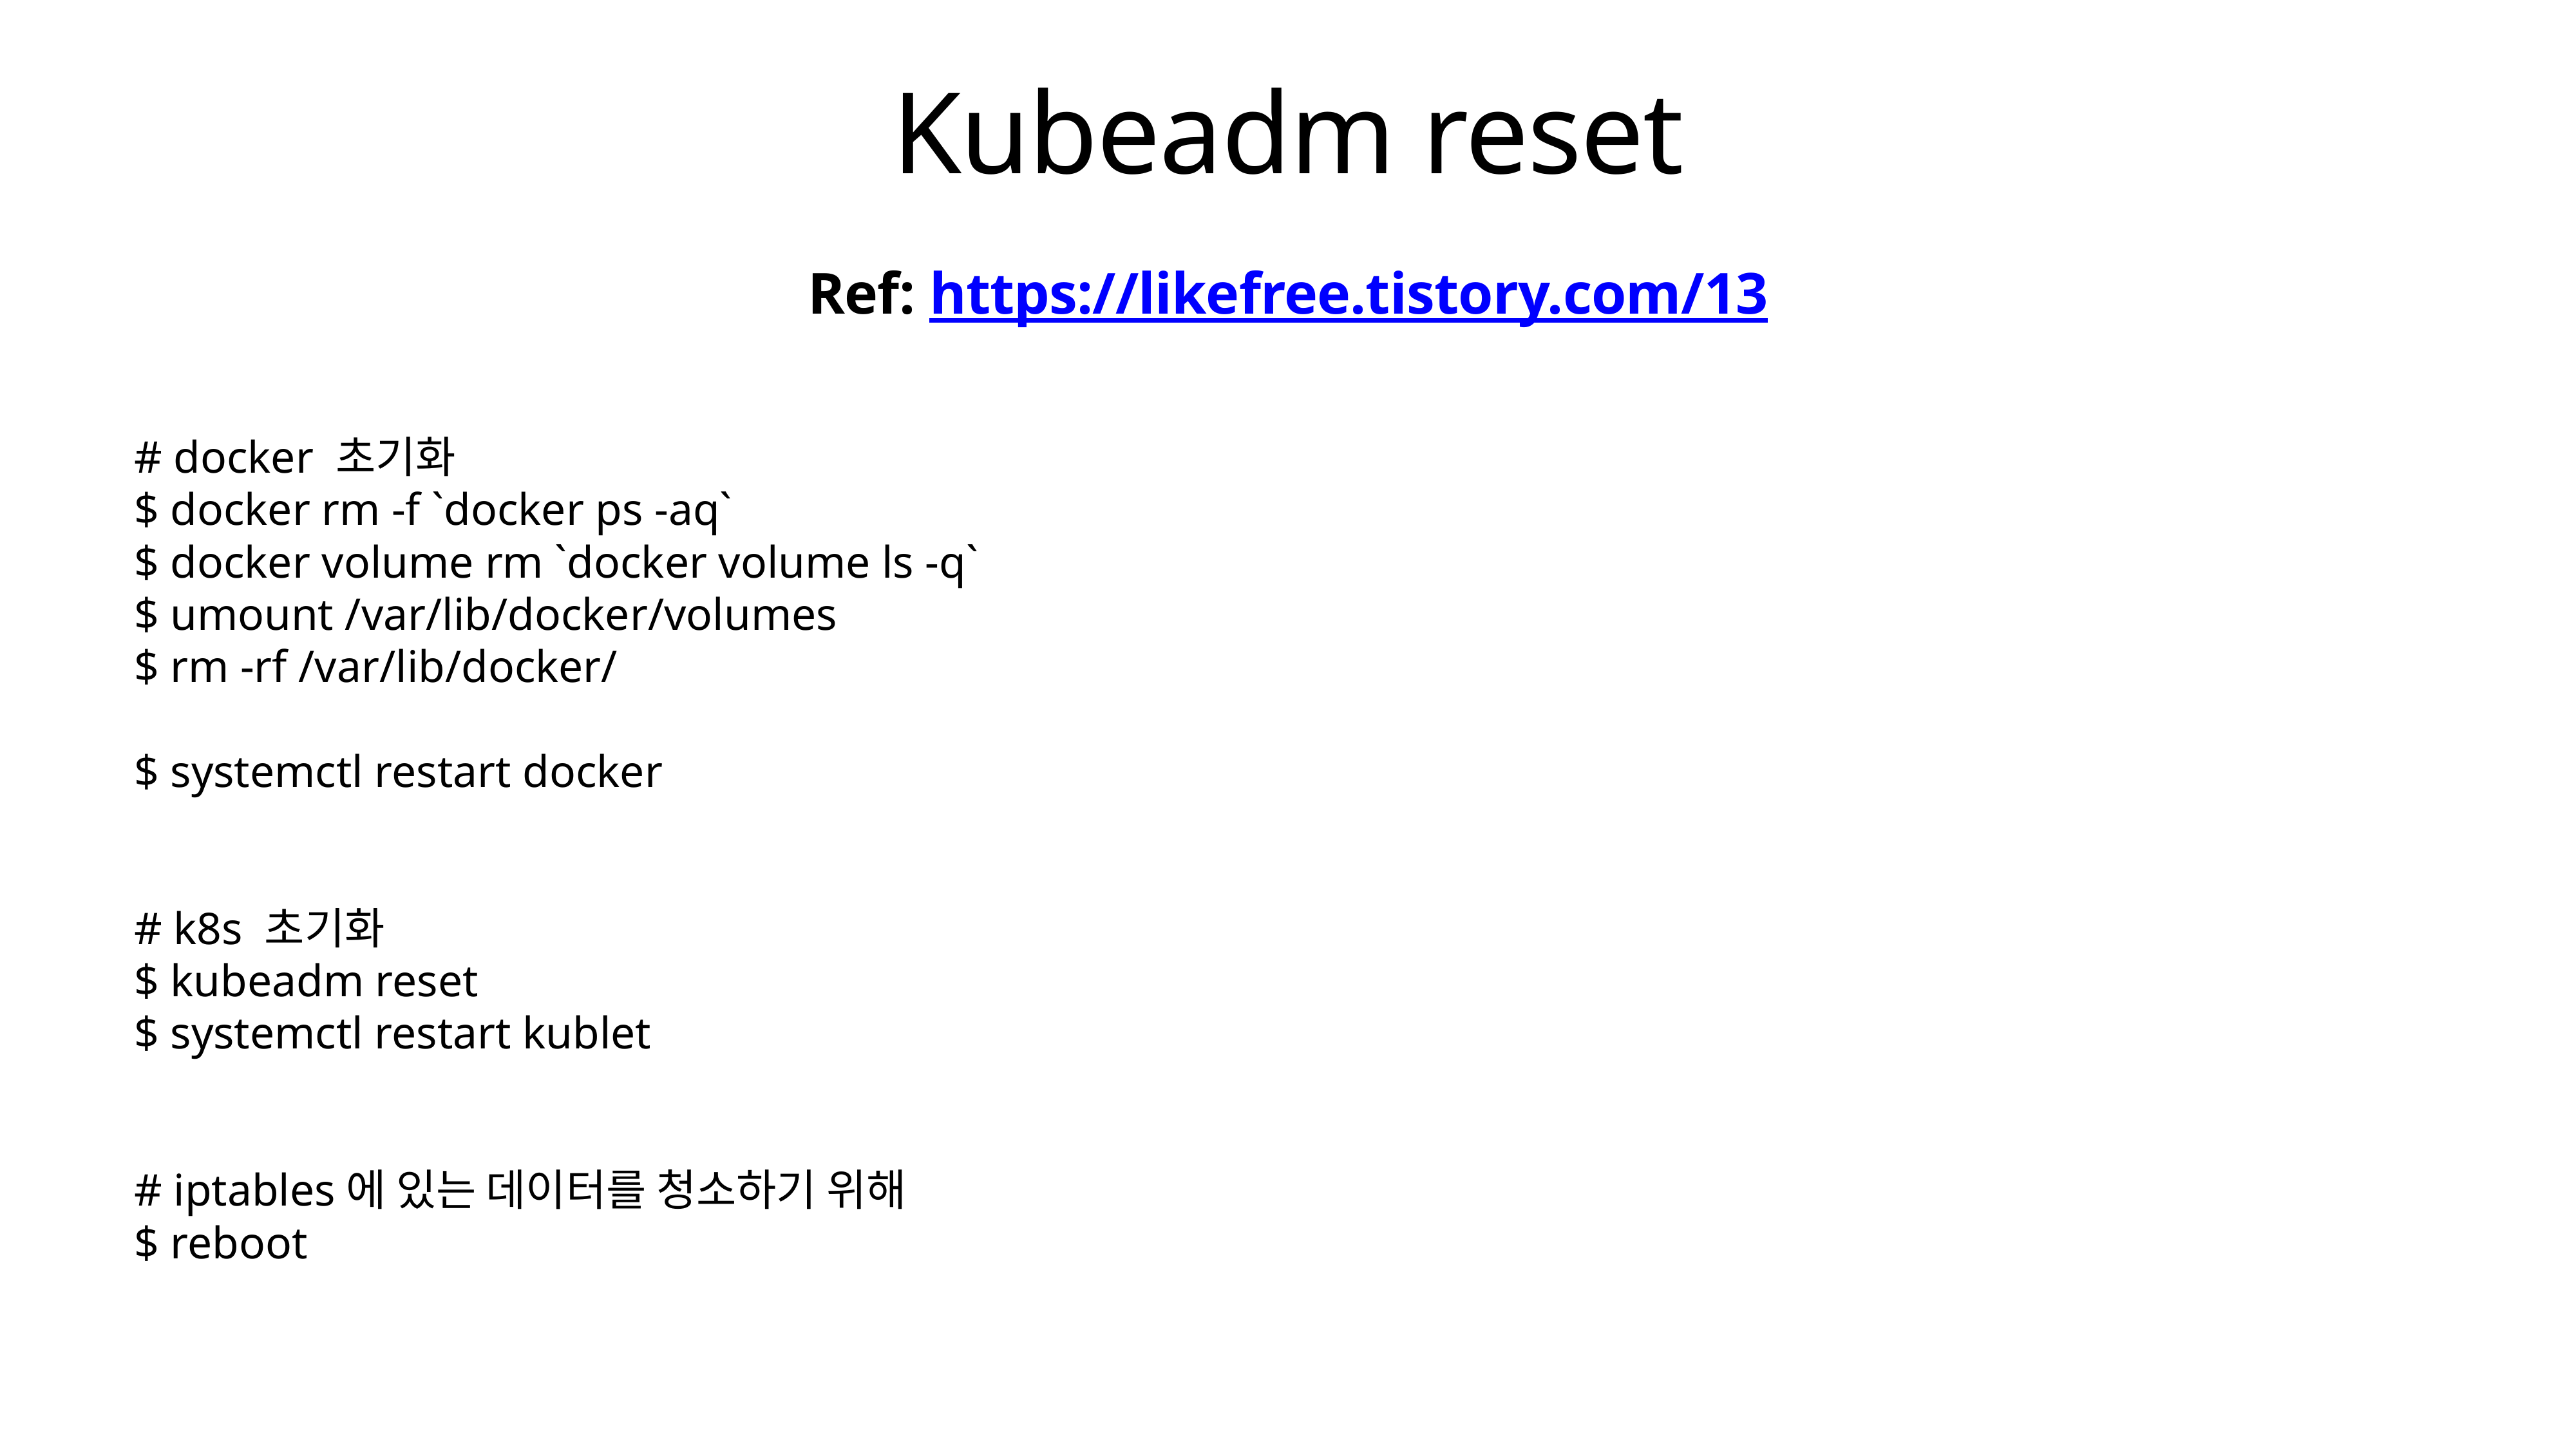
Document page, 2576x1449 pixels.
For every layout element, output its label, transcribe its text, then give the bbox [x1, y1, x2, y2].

title Kubeadm reset [128, 81, 2448, 251]
list Ref: https://likefree.tistory.com/13 [128, 251, 2448, 341]
list # docker 초기화 $ docker rm -f `docker ps -aq` $ docker volume rm `docker volume ls -q` $ umount /var/lib/docker/volumes $ rm -rf /var/lib/docker/ $ systemctl restart docker # k8s 초기화 $ kubeadm reset $ systemctl restart kublet # iptables에 있는 데이터를 청소하기 위해 $ reboot [128, 423, 2448, 1321]
